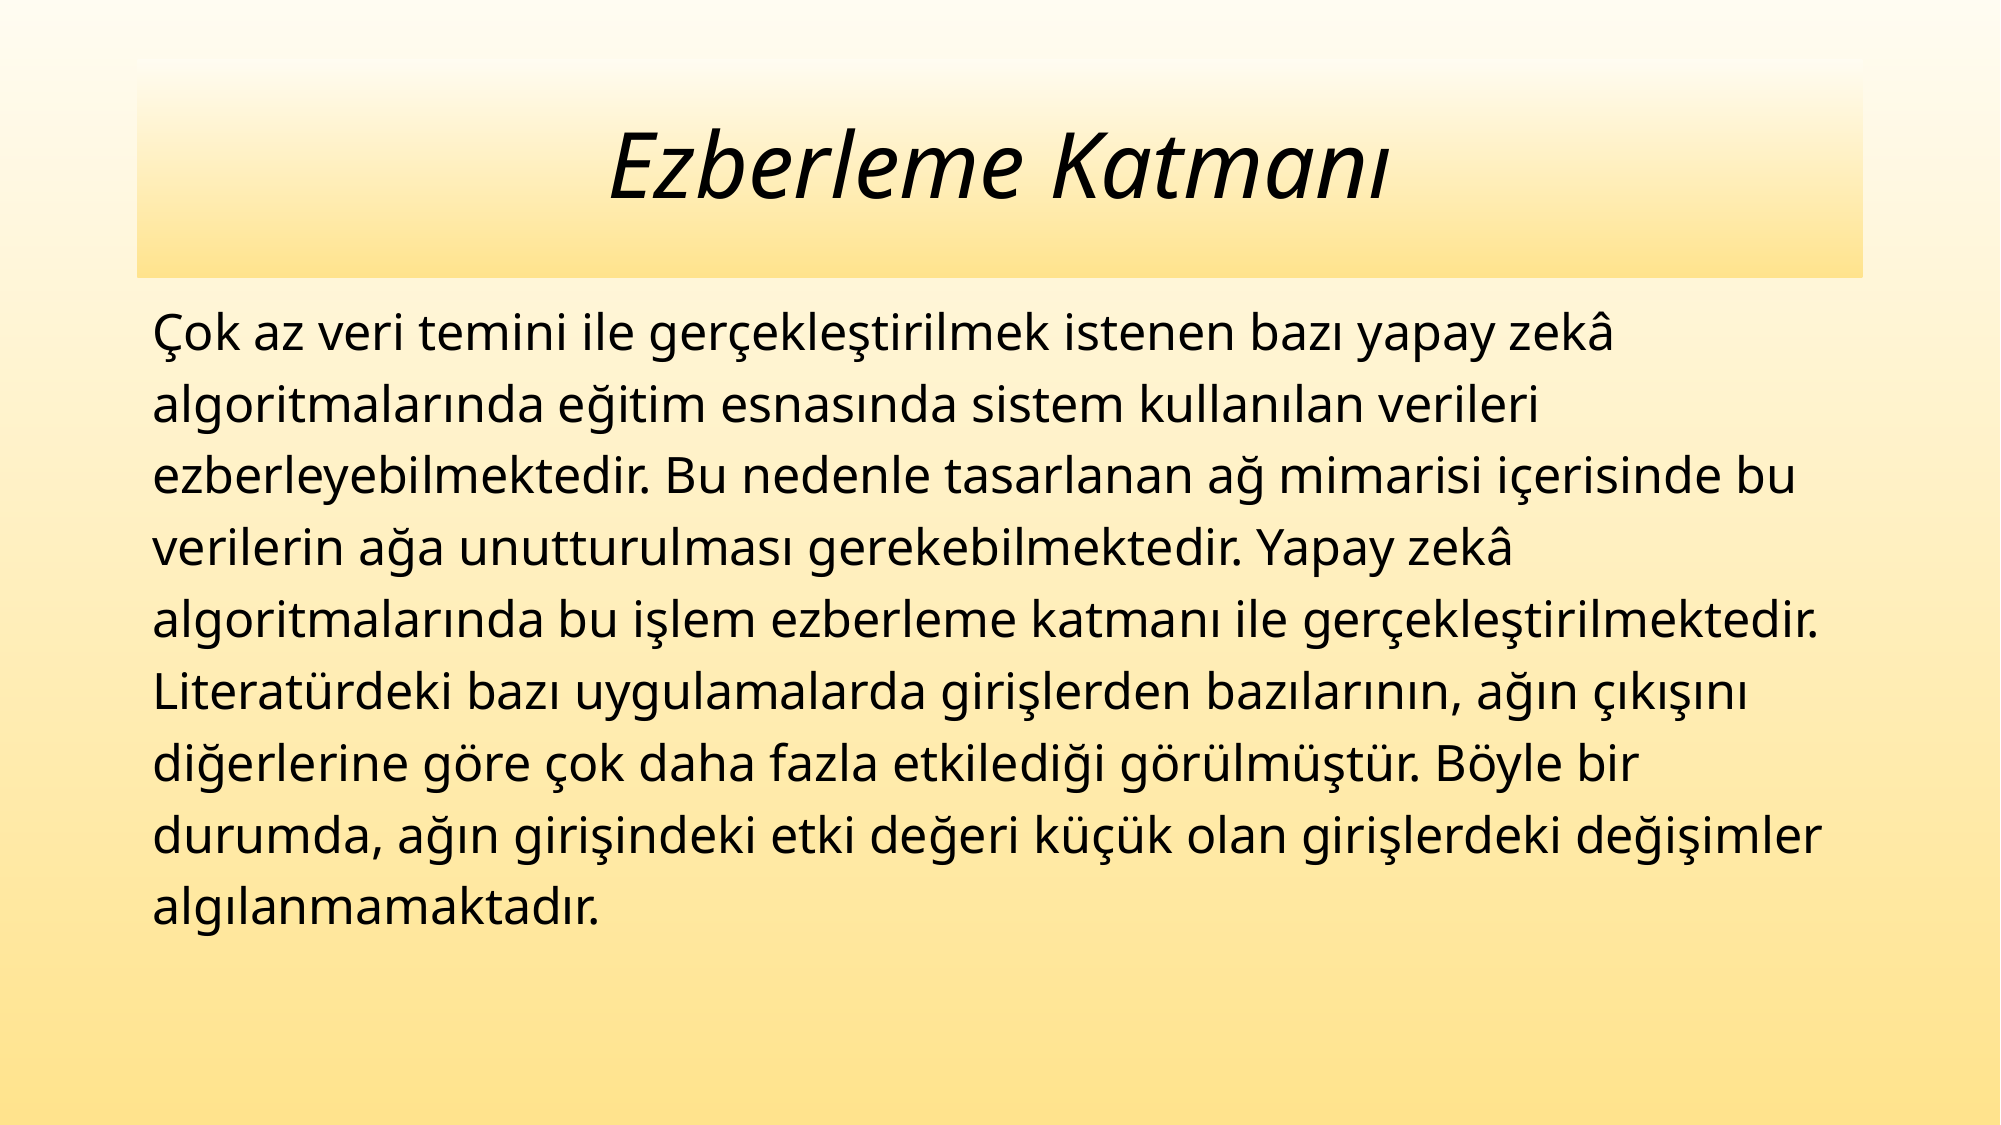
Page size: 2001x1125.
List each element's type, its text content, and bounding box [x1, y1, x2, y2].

title Ezberleme Katmanı [137, 59, 1863, 278]
list Çok az veri temini ile gerçekleştirilmek istenen bazı yapay zekâ algoritmalarında eğitim esnasında sistem kullanılan verileri ezberleyebilmektedir. Bu nedenle tasarlanan ağ mimarisi içerisinde bu verilerin ağa unutturulması gerekebilmektedir. Yapay zekâ algoritmalarında bu işlem ezberleme katmanı ile gerçekleştirilmektedir. Literatürdeki bazı uygulamalarda girişlerden bazılarının, ağın çıkışını diğerlerine göre çok daha fazla etkilediği görülmüştür. Böyle bir durumda, ağın girişindeki etki değeri küçük olan girişlerdeki değişimler algılanmamaktadır. [137, 299, 1863, 1014]
